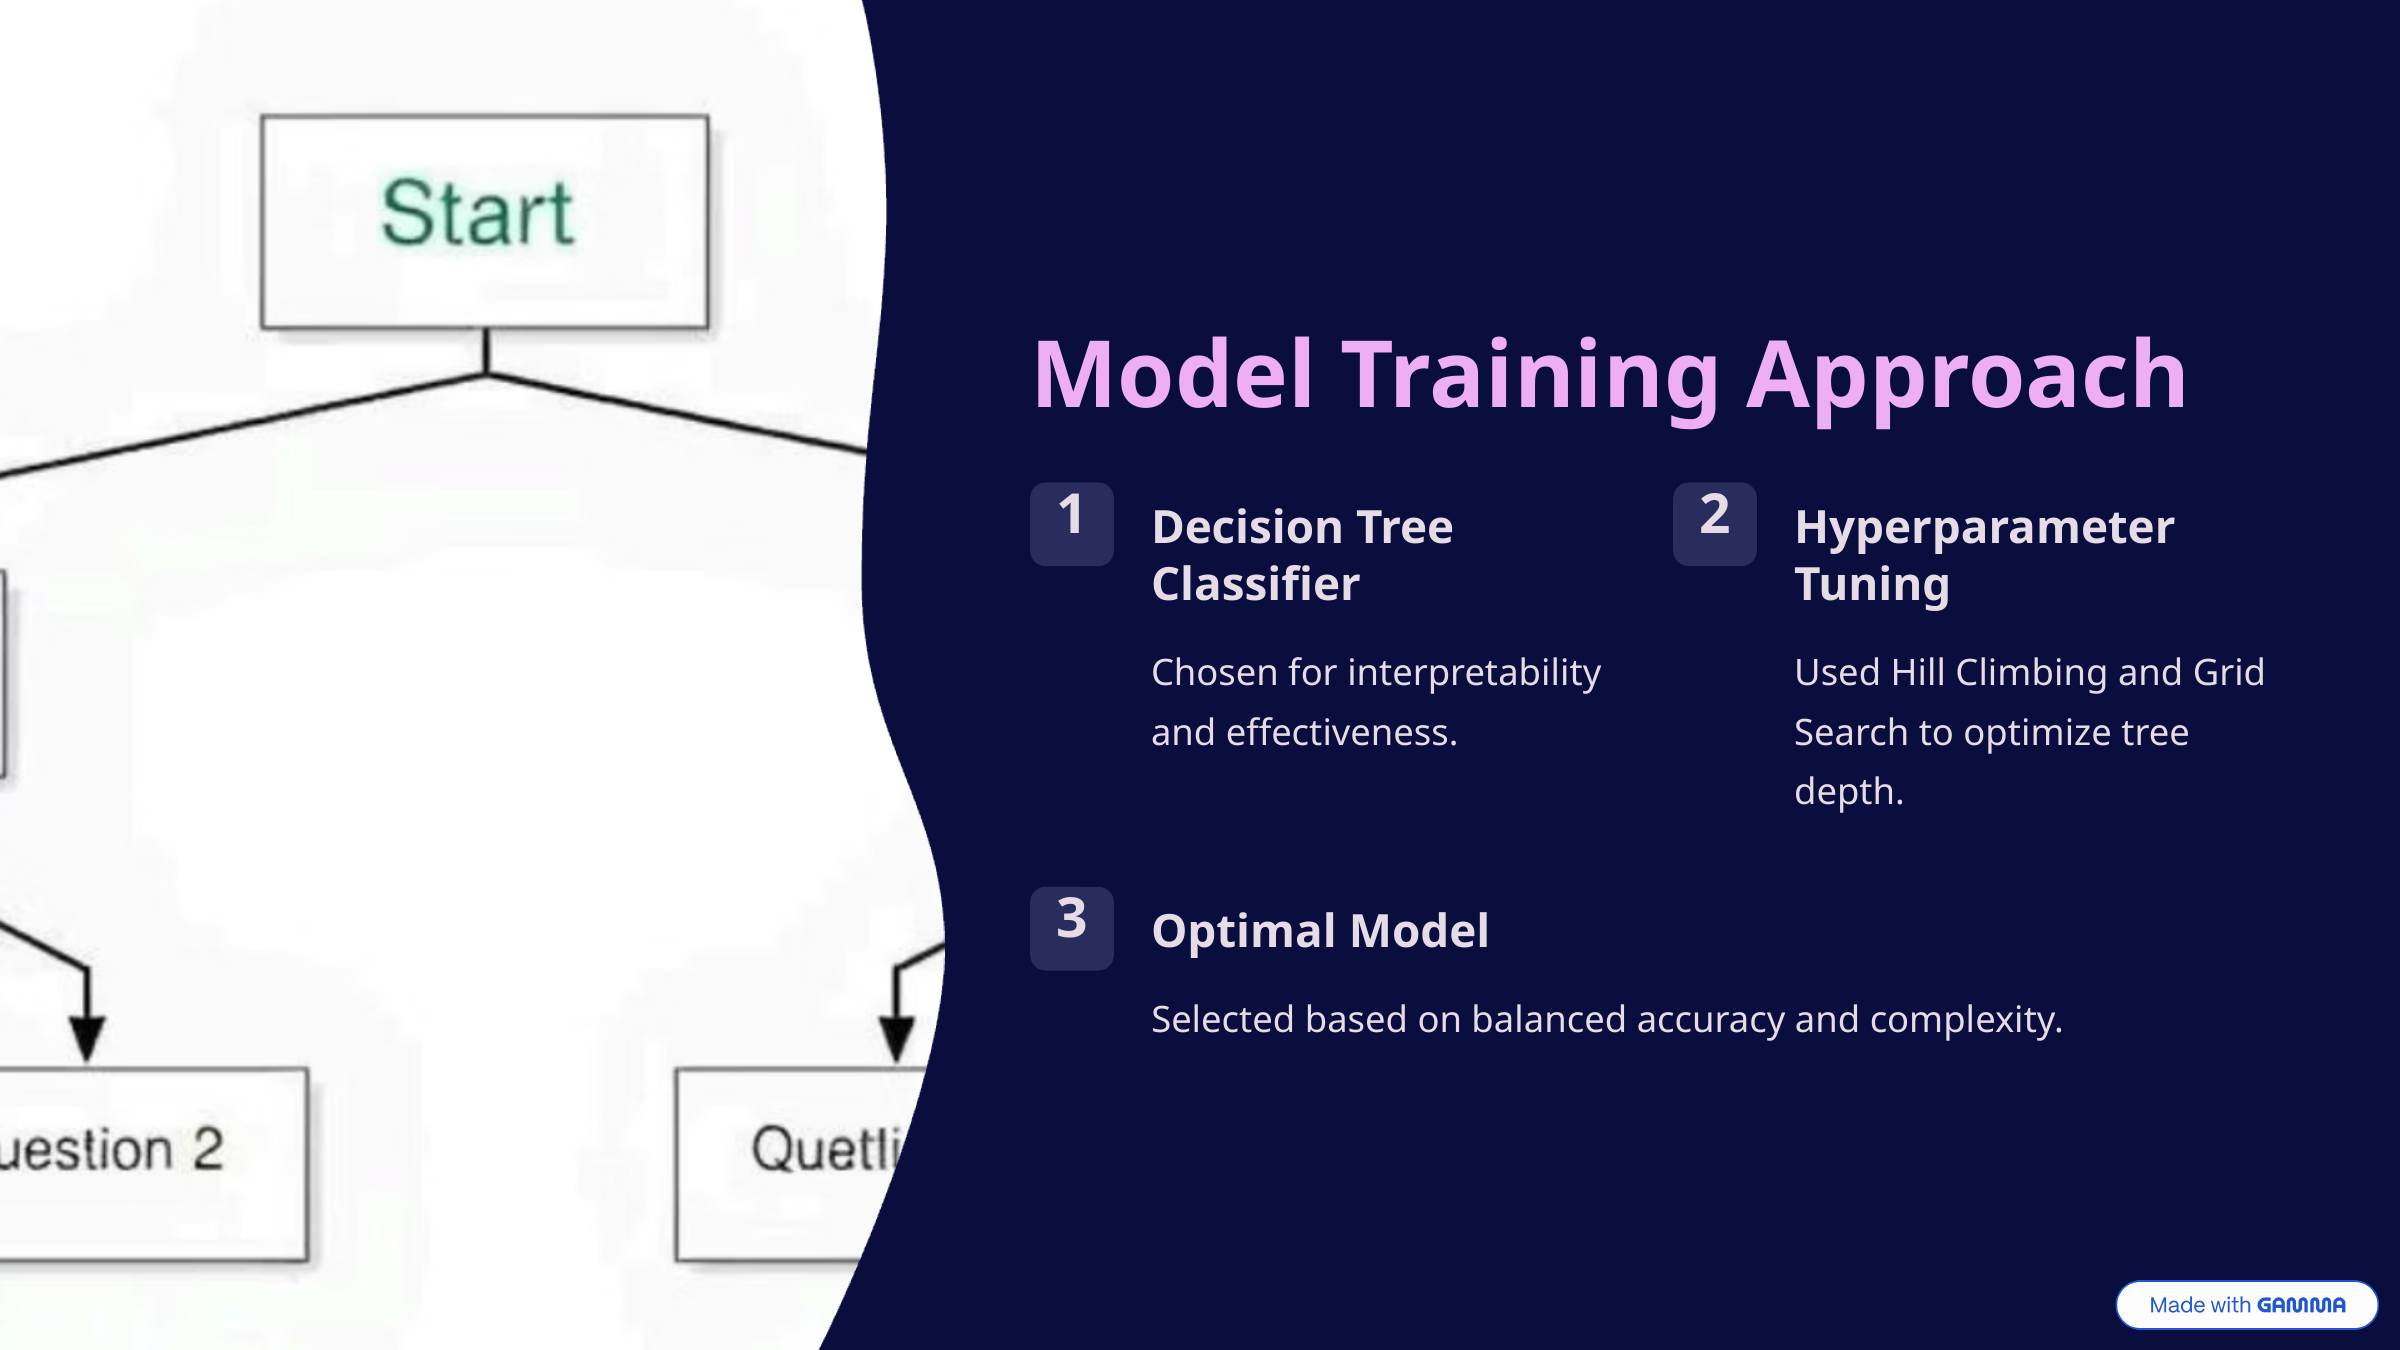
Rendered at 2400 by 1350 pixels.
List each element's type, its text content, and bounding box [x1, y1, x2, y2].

text_box Used Hill Climbing and Grid Search to optimize tree depth. [1794, 633, 2270, 813]
text_box Optimal Model [1151, 899, 1617, 958]
text_box [1030, 886, 1114, 971]
text_box 2 [1687, 489, 1743, 560]
text_box 3 [1044, 893, 1100, 964]
text_box [1673, 482, 1757, 567]
picture [0, 0, 945, 1350]
text_box 1 [1044, 489, 1100, 560]
text_box Hyperparameter Tuning [1794, 495, 2270, 612]
text_box Selected based on balanced accuracy and complexity. [1151, 980, 2270, 1040]
text_box Chosen for interpretability and effectiveness. [1151, 633, 1627, 813]
picture [2106, 1271, 2389, 1339]
text_box Decision Tree Classifier [1151, 495, 1627, 612]
text_box Model Training Approach [1030, 310, 2190, 427]
text_box [1030, 482, 1114, 567]
